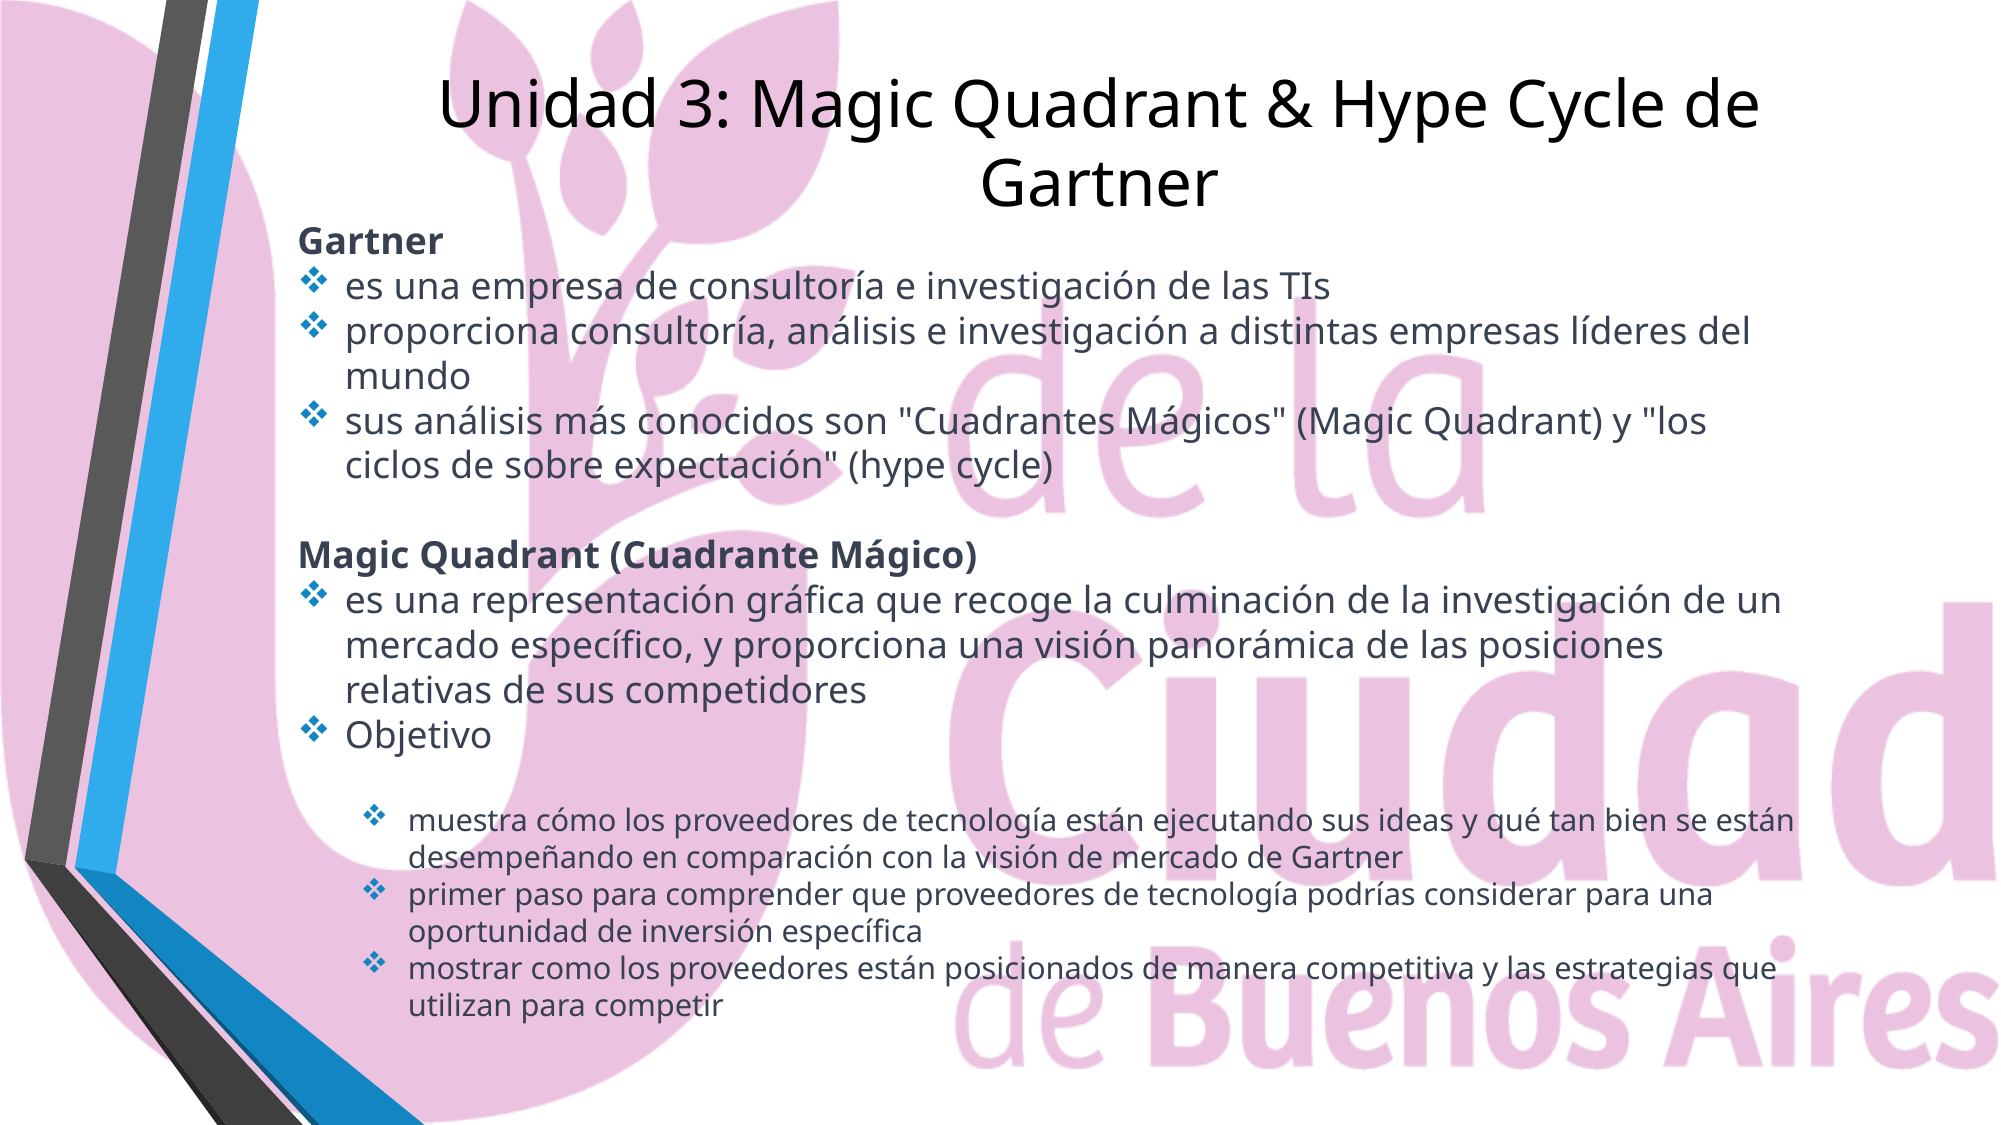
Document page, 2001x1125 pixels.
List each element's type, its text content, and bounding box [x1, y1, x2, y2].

list Gartner es una empresa de consultoría e investigación de las TIs proporciona consultoría, análisis e investigación a distintas empresas líderes del mundo sus análisis más conocidos son "Cuadrantes Mágicos" (Magic Quadrant) y "los ciclos de sobre expectación" (hype cycle) Magic Quadrant (Cuadrante Mágico) es una representación gráfica que recoge la culminación de la investigación de un mercado específico, y proporciona una visión panorámica de las posiciones relativas de sus competidores Objetivo muestra cómo los proveedores de tecnología están ejecutando sus ideas y qué tan bien se están desempeñando en comparación con la visión de mercado de Gartner primer paso para comprender que proveedores de tecnología podrías considerar para una oportunidad de inversión específica mostrar como los proveedores están posicionados de manera competitiva y las estrategias que utilizan para competir [282, 209, 1813, 1033]
title Unidad 3: Magic Quadrant & Hype Cycle de Gartner [243, 54, 1887, 228]
